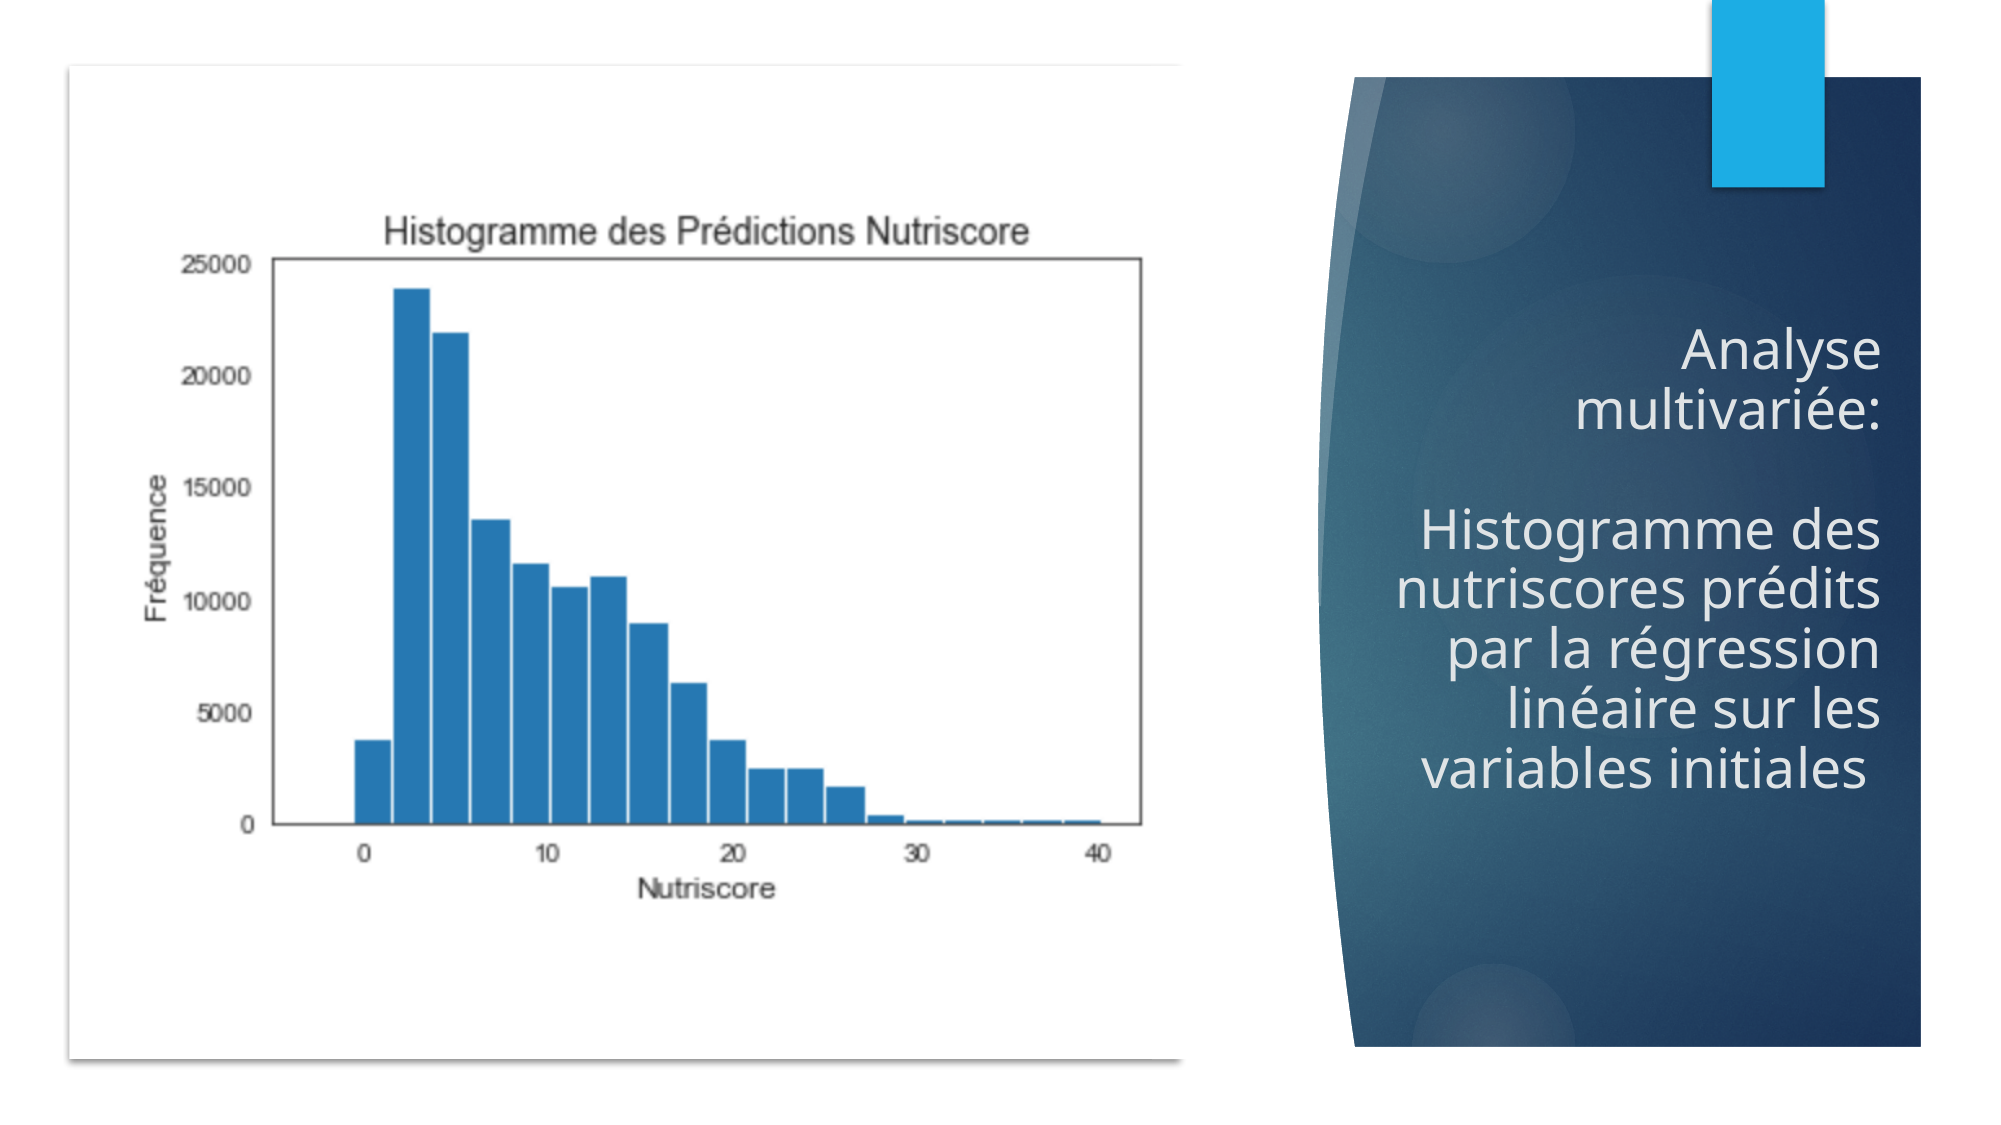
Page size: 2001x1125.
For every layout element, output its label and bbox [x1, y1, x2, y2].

text_box [0, 0, 2000, 1125]
list [127, 198, 1186, 927]
text_box [69, 64, 1367, 1060]
